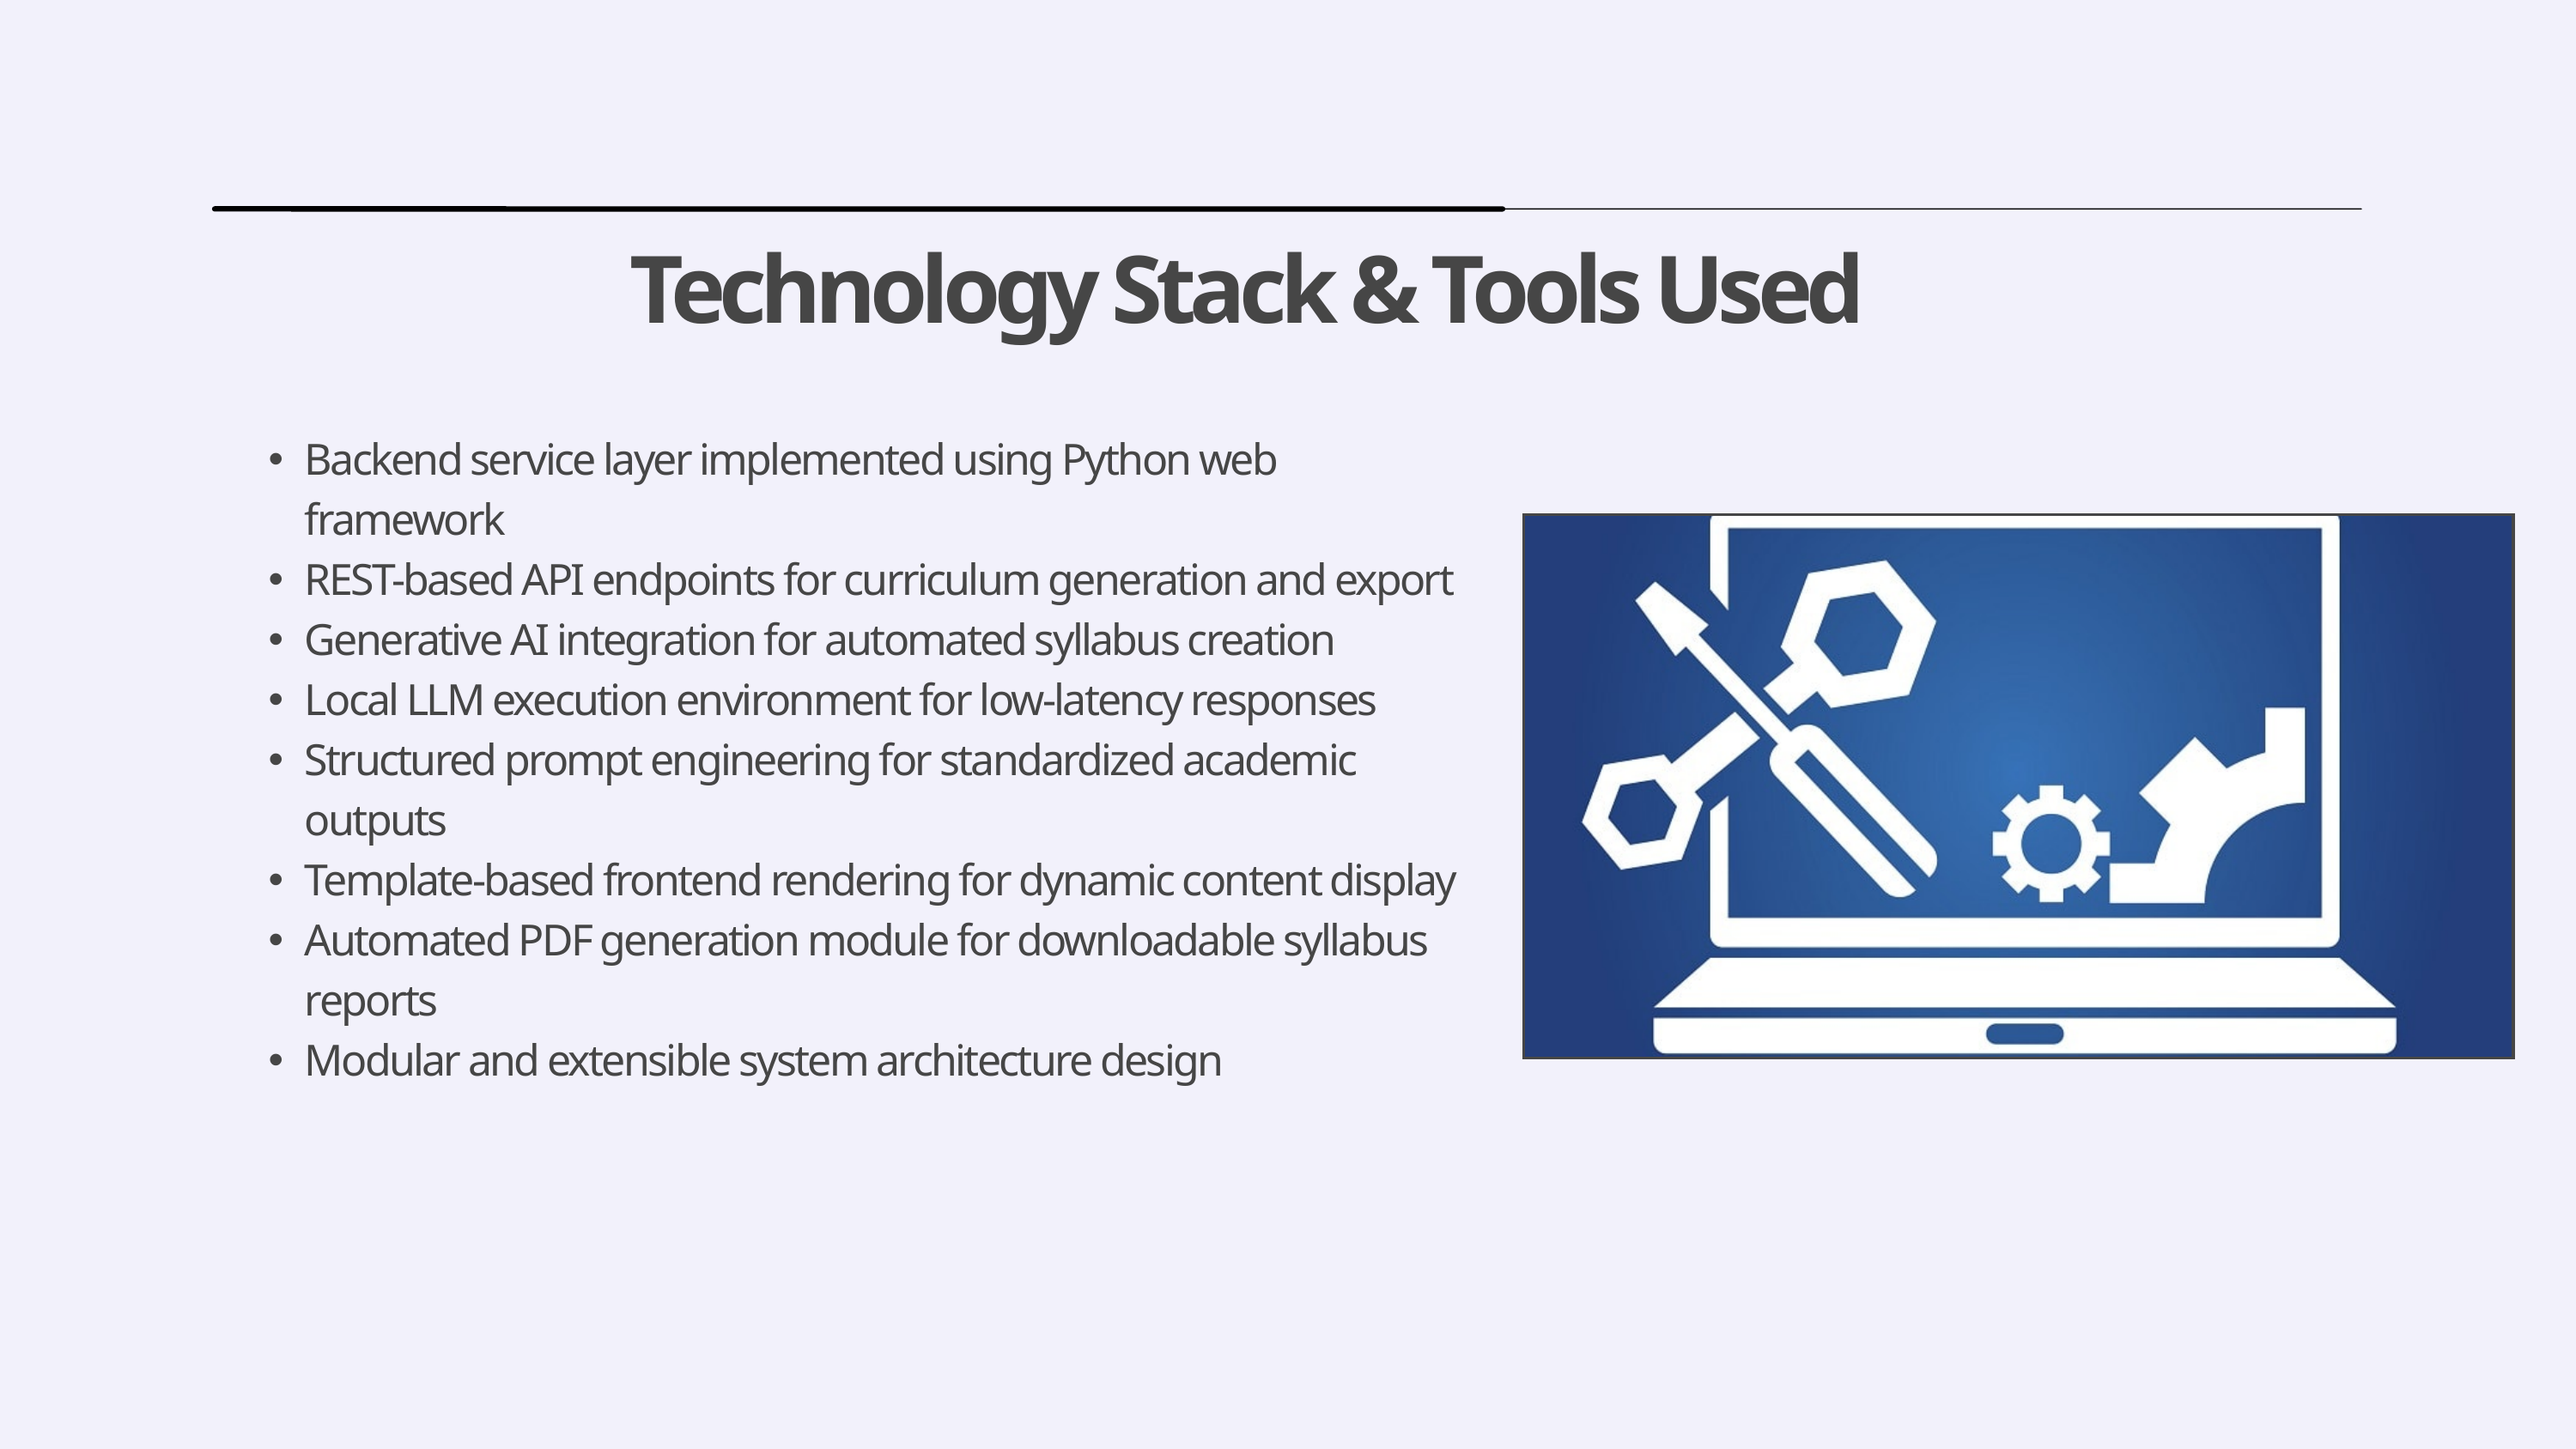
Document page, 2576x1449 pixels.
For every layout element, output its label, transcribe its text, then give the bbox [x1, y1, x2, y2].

text_box Technology Stack & Tools Used [270, 256, 2225, 342]
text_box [1522, 514, 2514, 1058]
text_box Backend service layer implemented using Python web framework REST-based API endpoints for curriculum generation and export Generative AI integration for automated syllabus creation Local LLM execution environment for low-latency responses Structured prompt engineering for standardized academic outputs Template-based frontend rendering for dynamic content display Automated PDF generation module for downloadable syllabus reports Modular and extensible system architecture design [232, 424, 1464, 1085]
